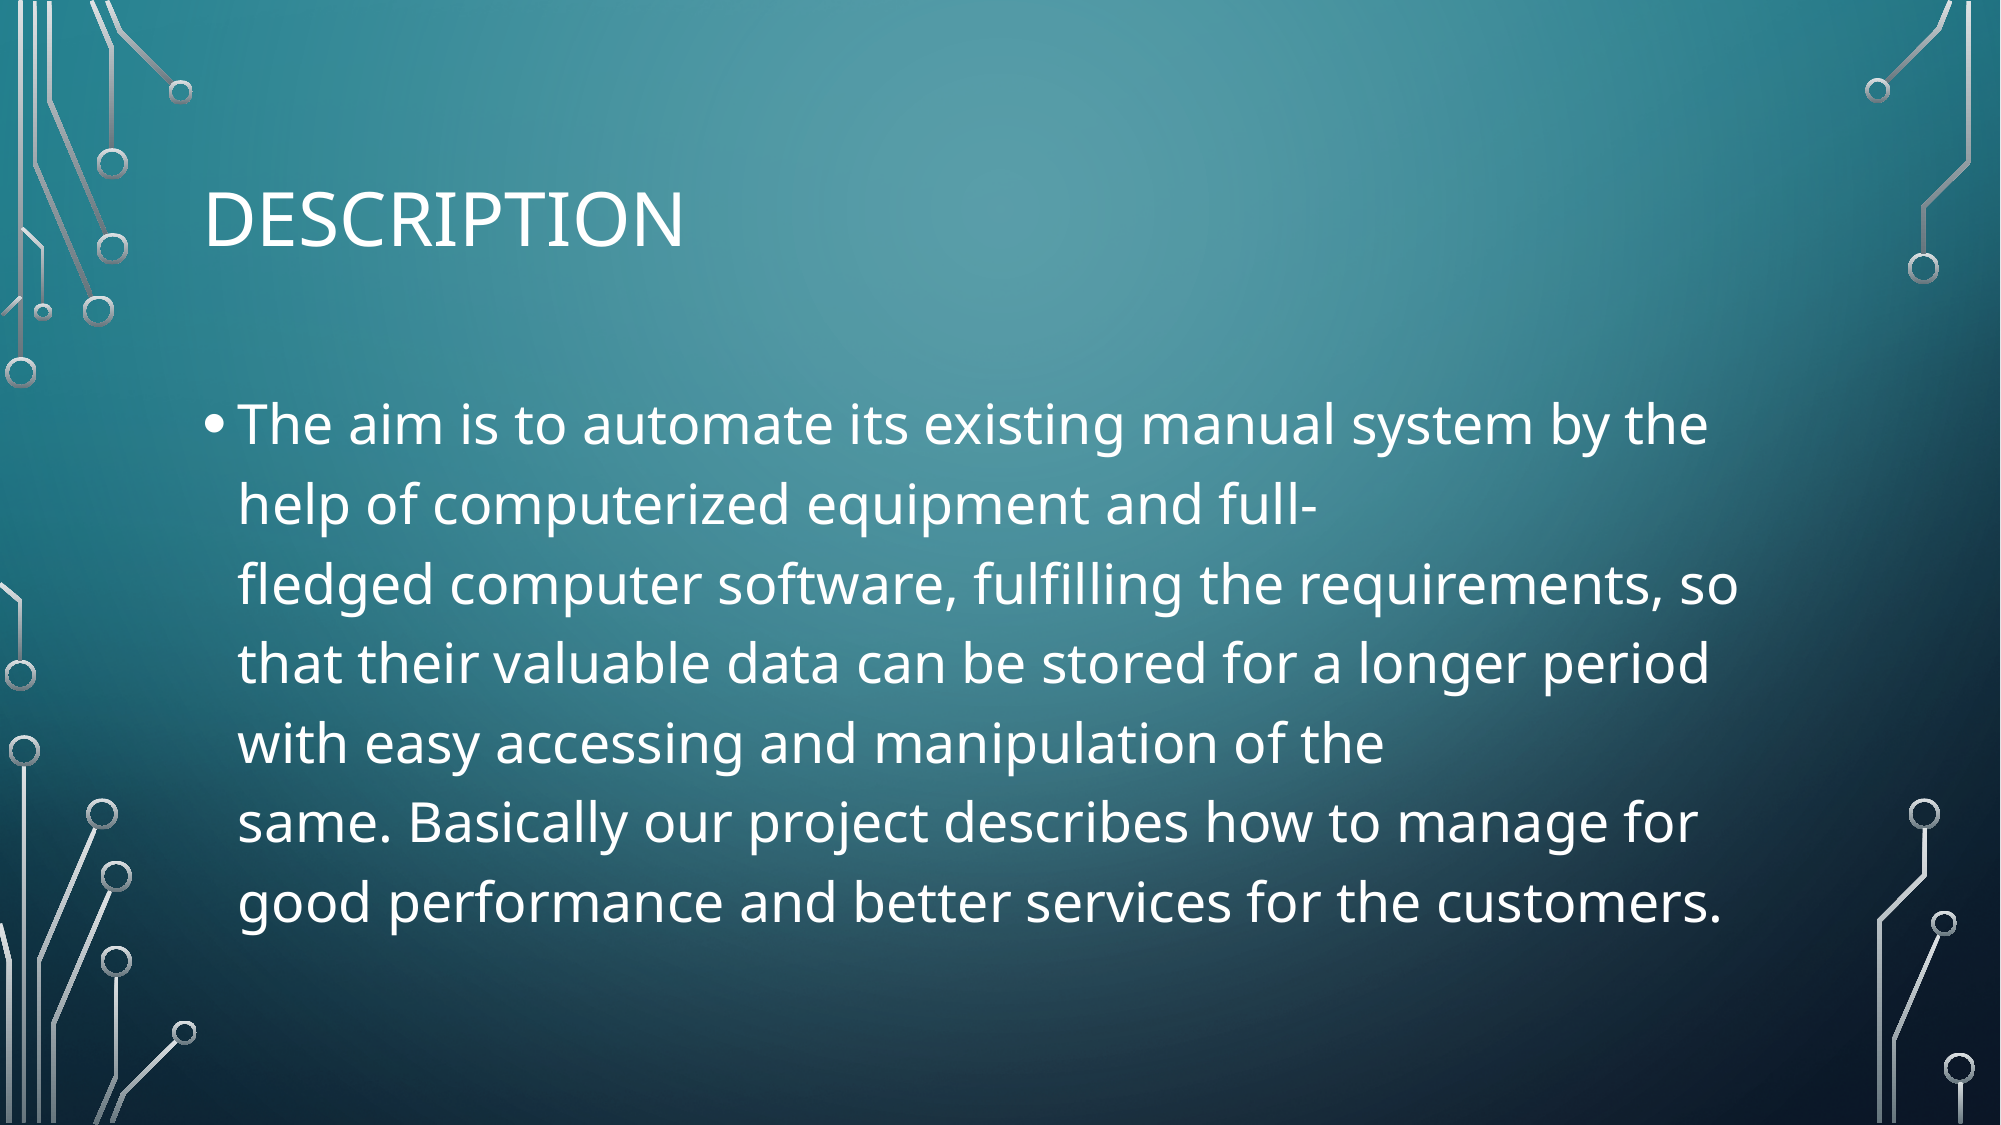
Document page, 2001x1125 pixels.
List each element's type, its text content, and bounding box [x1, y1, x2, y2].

title DESCRIPTION [187, 101, 1813, 344]
list The aim is to automate its existing manual system by the help of computerized equipment and full-fledged computer software, fulfilling the requirements, so that their valuable data can be stored for a longer period with easy accessing and manipulation of the same. Basically our project describes how to manage for good performance and better services for the customers. [187, 369, 1813, 950]
